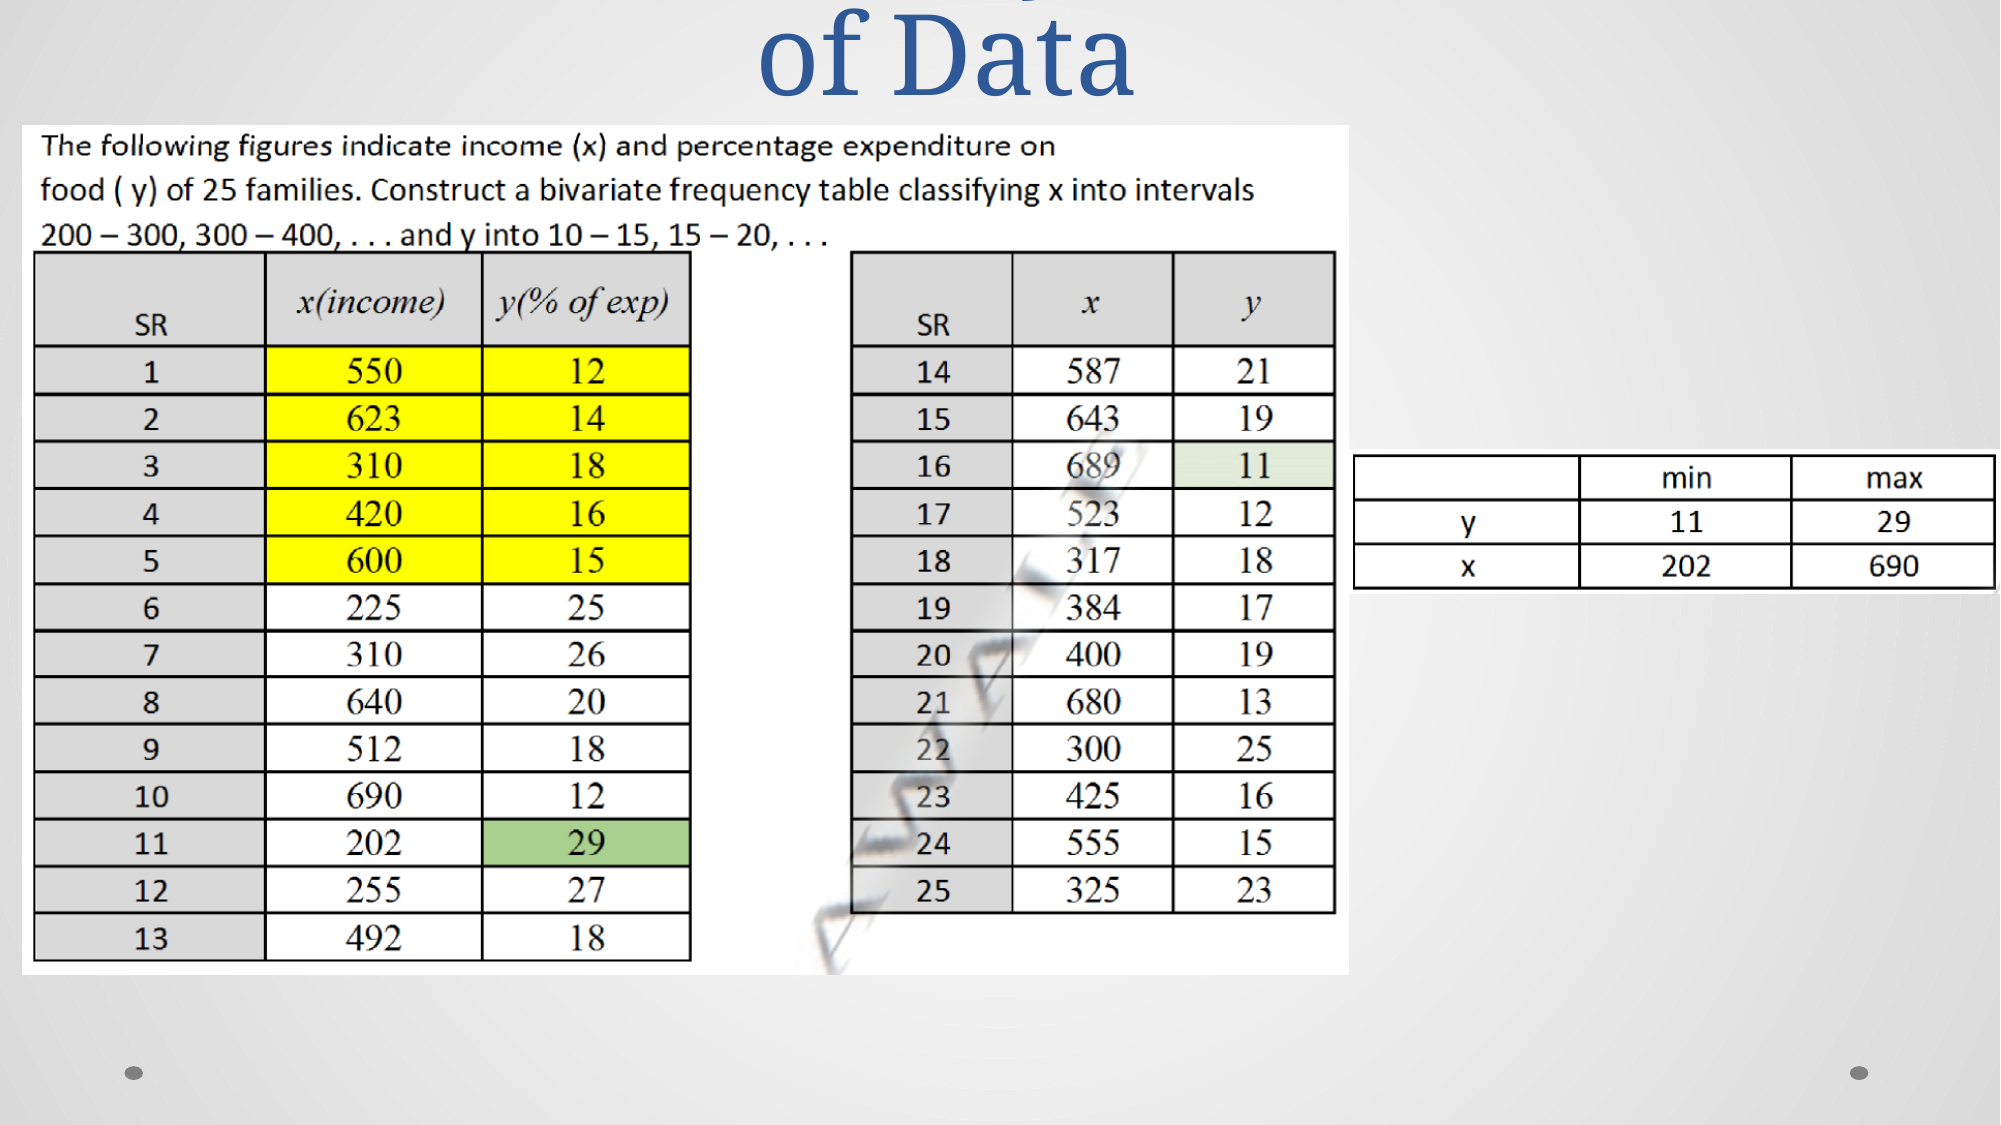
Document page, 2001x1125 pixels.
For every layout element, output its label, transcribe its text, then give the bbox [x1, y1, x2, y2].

picture [22, 125, 2000, 975]
title Bivariate/Two-way Classification of Data [0, 19, 1894, 126]
